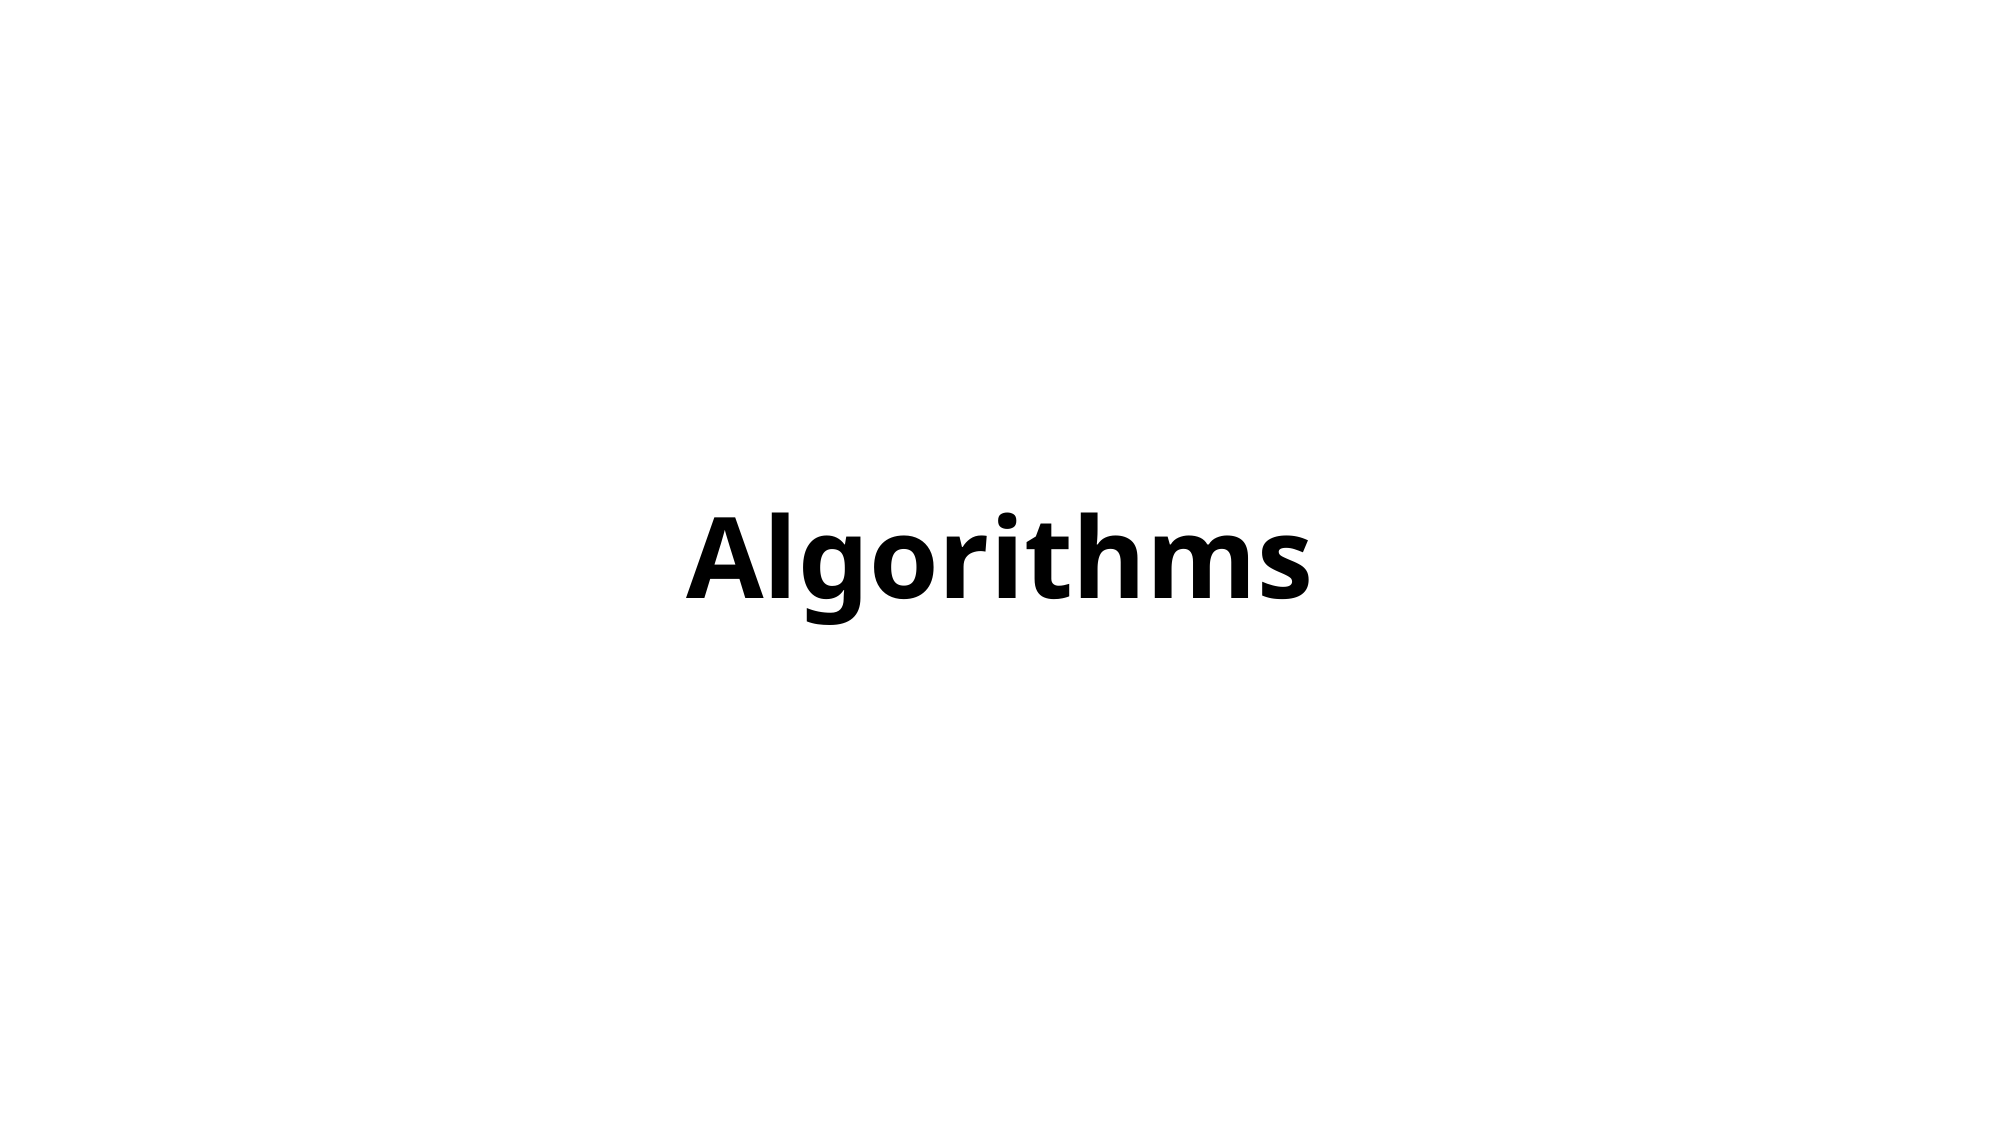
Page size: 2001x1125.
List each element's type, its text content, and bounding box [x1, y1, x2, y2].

title Algorithms [64, 499, 1936, 626]
